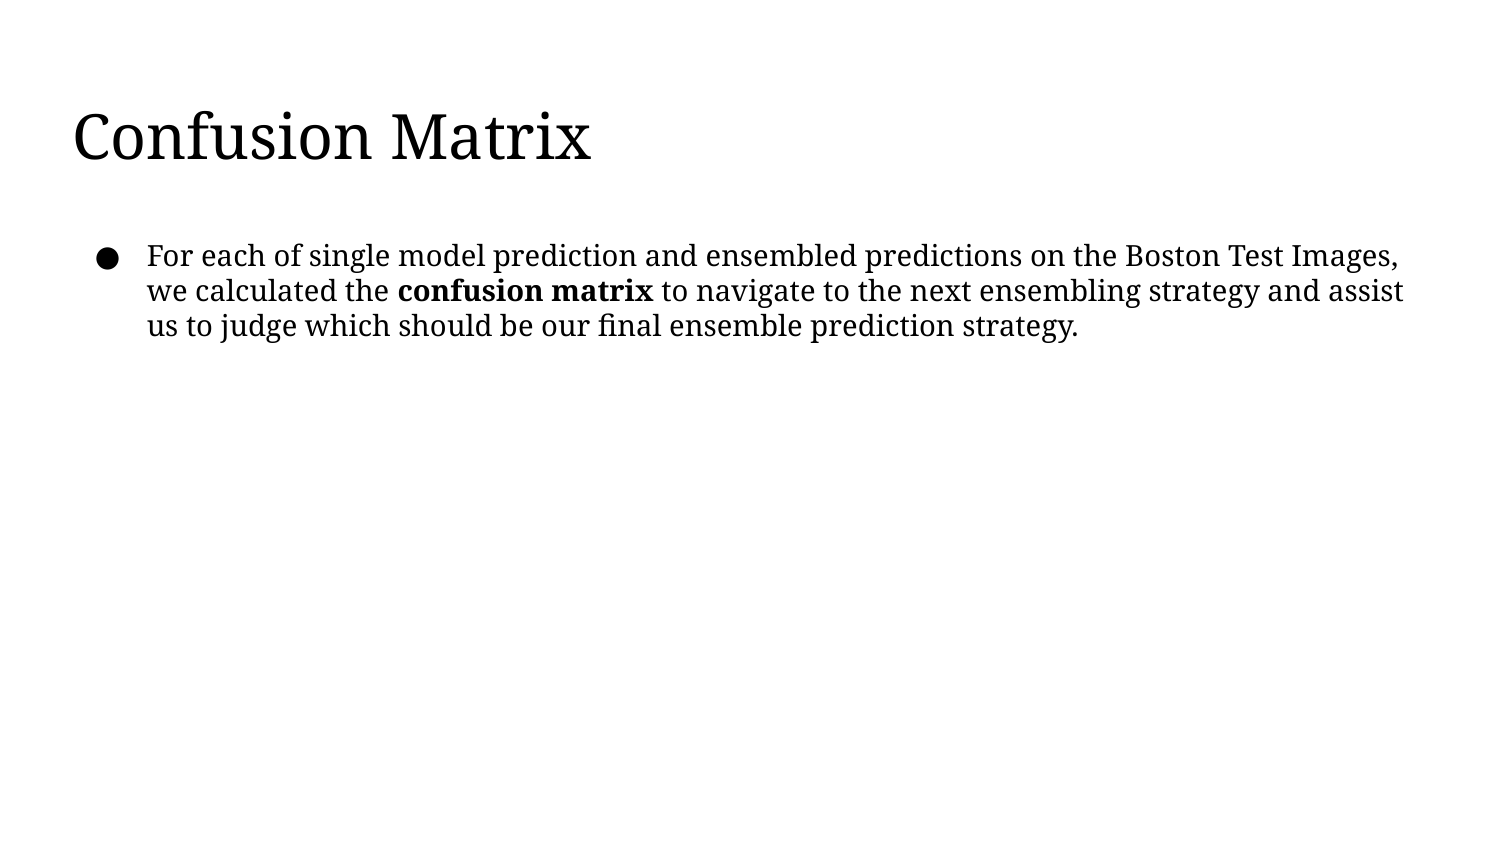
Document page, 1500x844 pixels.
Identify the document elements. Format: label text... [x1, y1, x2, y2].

text_box For each of single model prediction and ensembled predictions on the Boston Test Images, we calculated the confusion matrix to navigate to the next ensembling strategy and assist us to judge which should be our final ensemble prediction strategy. [56, 187, 1443, 627]
title Confusion Matrix [56, 51, 1430, 187]
